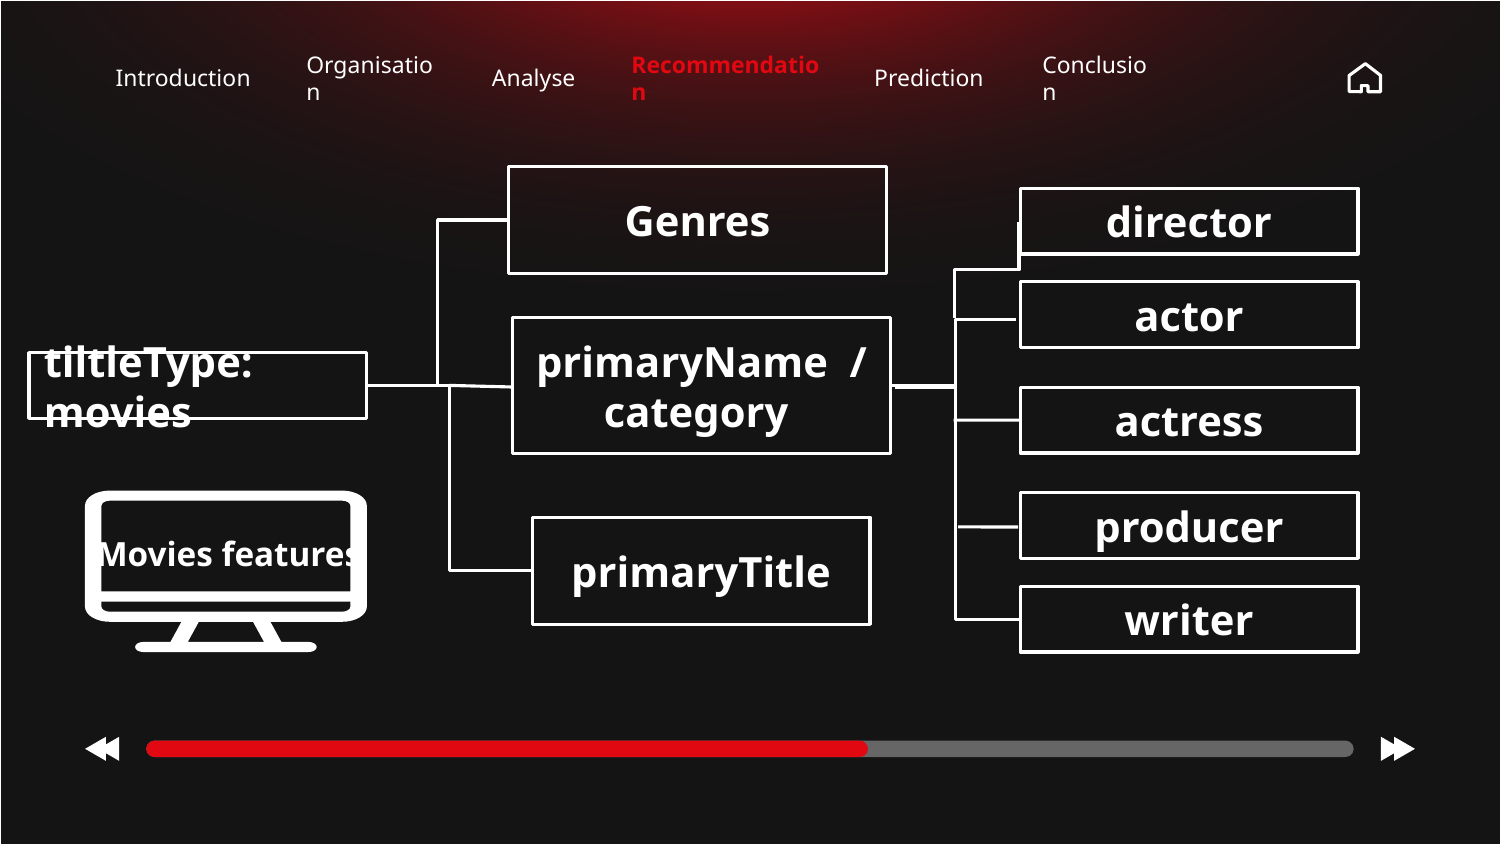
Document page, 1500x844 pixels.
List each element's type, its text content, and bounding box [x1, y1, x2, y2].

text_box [890, 388, 1021, 620]
text_box [84, 583, 367, 653]
title Genres [508, 166, 887, 274]
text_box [938, 237, 1036, 303]
title primaryName /category [513, 317, 891, 454]
subtitle Movies features [76, 517, 382, 583]
text_box [1394, 736, 1415, 761]
title director [1020, 188, 1358, 254]
title tiltleType: movies [29, 352, 361, 419]
title primaryTitle [532, 517, 870, 625]
text_box [106, 736, 120, 761]
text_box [894, 319, 1016, 388]
title actress [1023, 387, 1358, 454]
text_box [100, 51, 1381, 104]
picture [2, 2, 1500, 844]
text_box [366, 219, 509, 386]
title writer [1020, 586, 1358, 653]
text_box [84, 490, 361, 517]
title producer [1024, 492, 1358, 559]
title actor [1020, 281, 1358, 348]
text_box [1380, 736, 1394, 761]
text_box [85, 736, 106, 761]
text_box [145, 740, 1354, 758]
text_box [366, 385, 533, 571]
